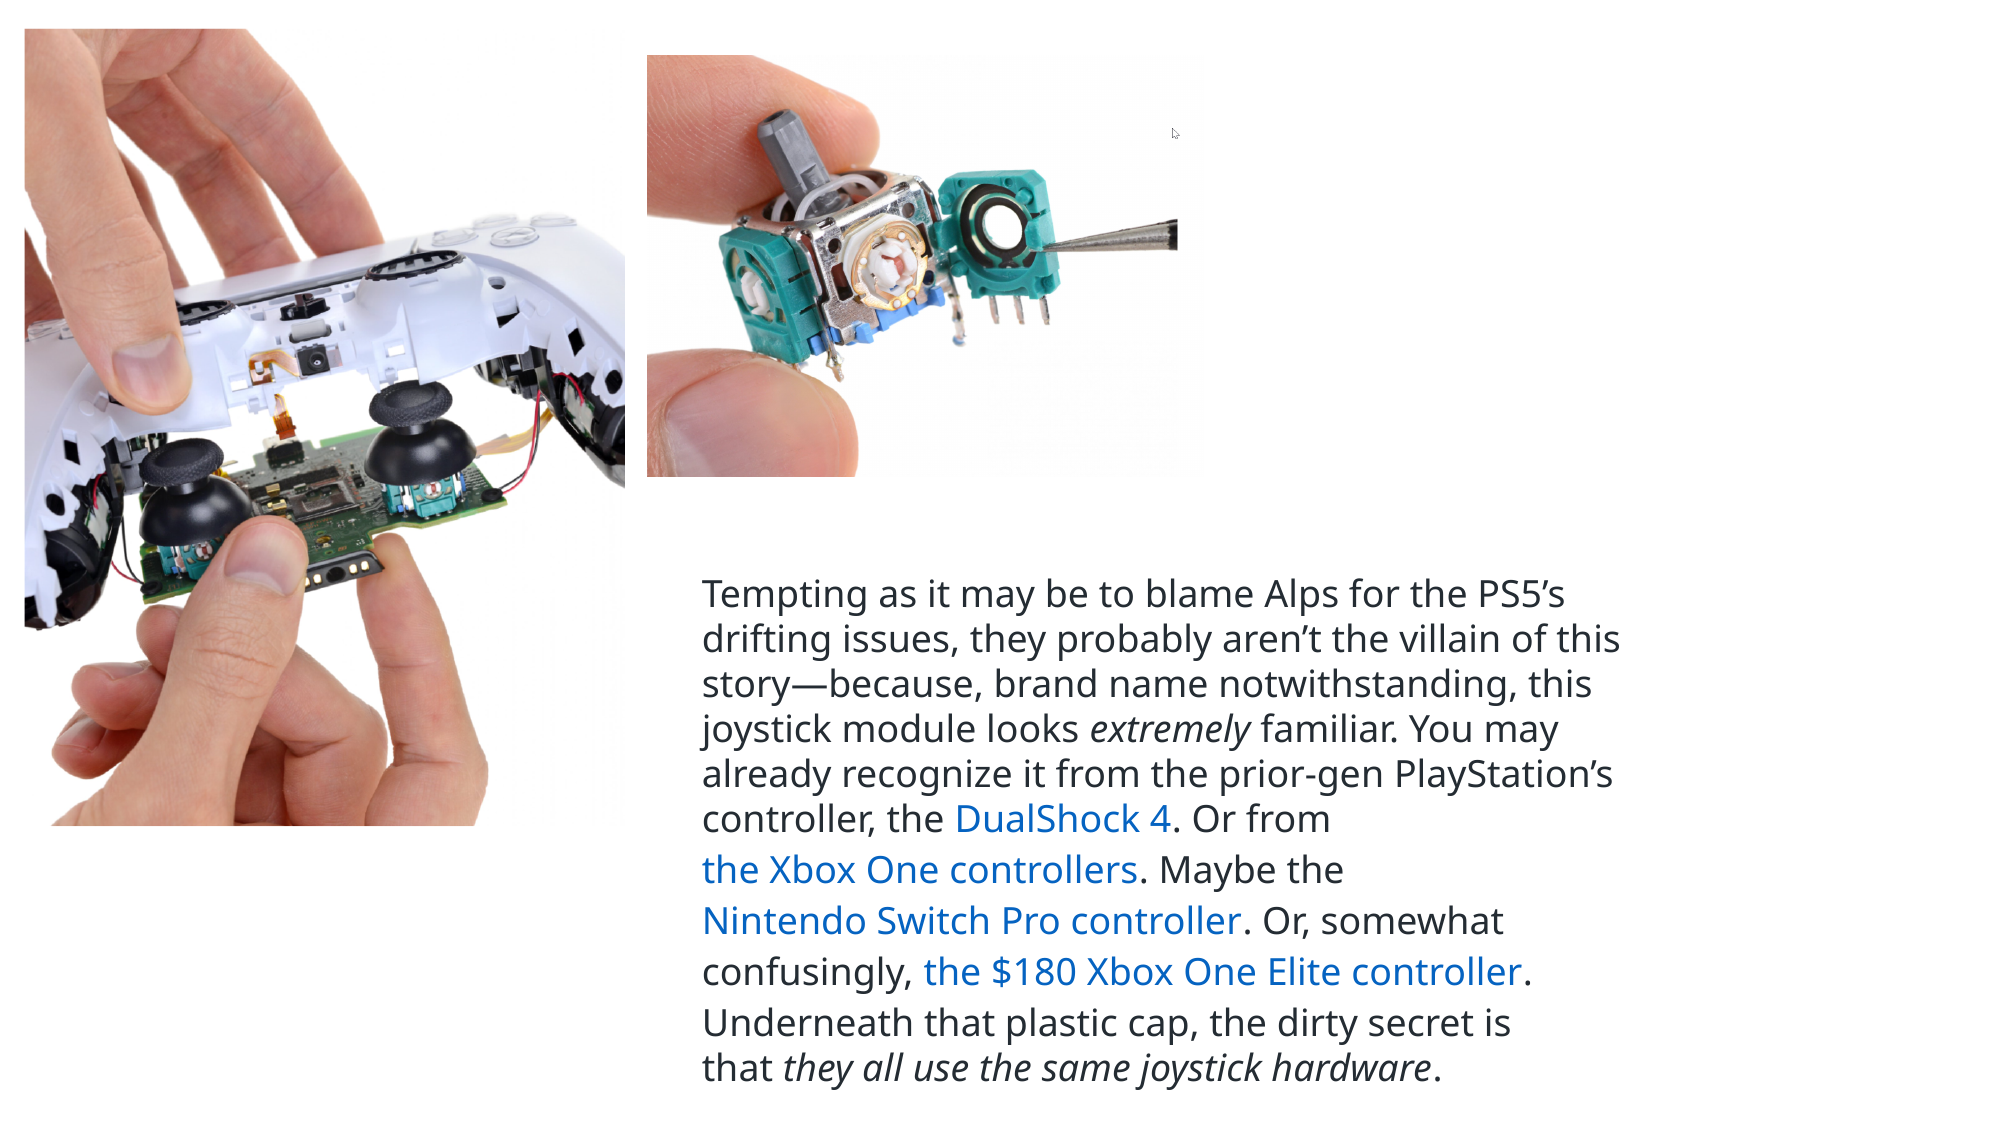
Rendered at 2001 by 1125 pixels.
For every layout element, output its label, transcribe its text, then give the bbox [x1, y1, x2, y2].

picture [0, 30, 1204, 856]
text_box Tempting as it may be to blame Alps for the PS5’s drifting issues, they probably aren’t the villain of this story—because, brand name notwithstanding, this joystick module looks extremely familiar. You may already recognize it from the prior-gen PlayStation’s controller, the DualShock 4. Or from the Xbox One controllers. Maybe the Nintendo Switch Pro controller. Or, somewhat confusingly, the $180 Xbox One Elite controller. Underneath that plastic cap, the dirty secret is that they all use the same joystick hardware. [687, 562, 1688, 1097]
